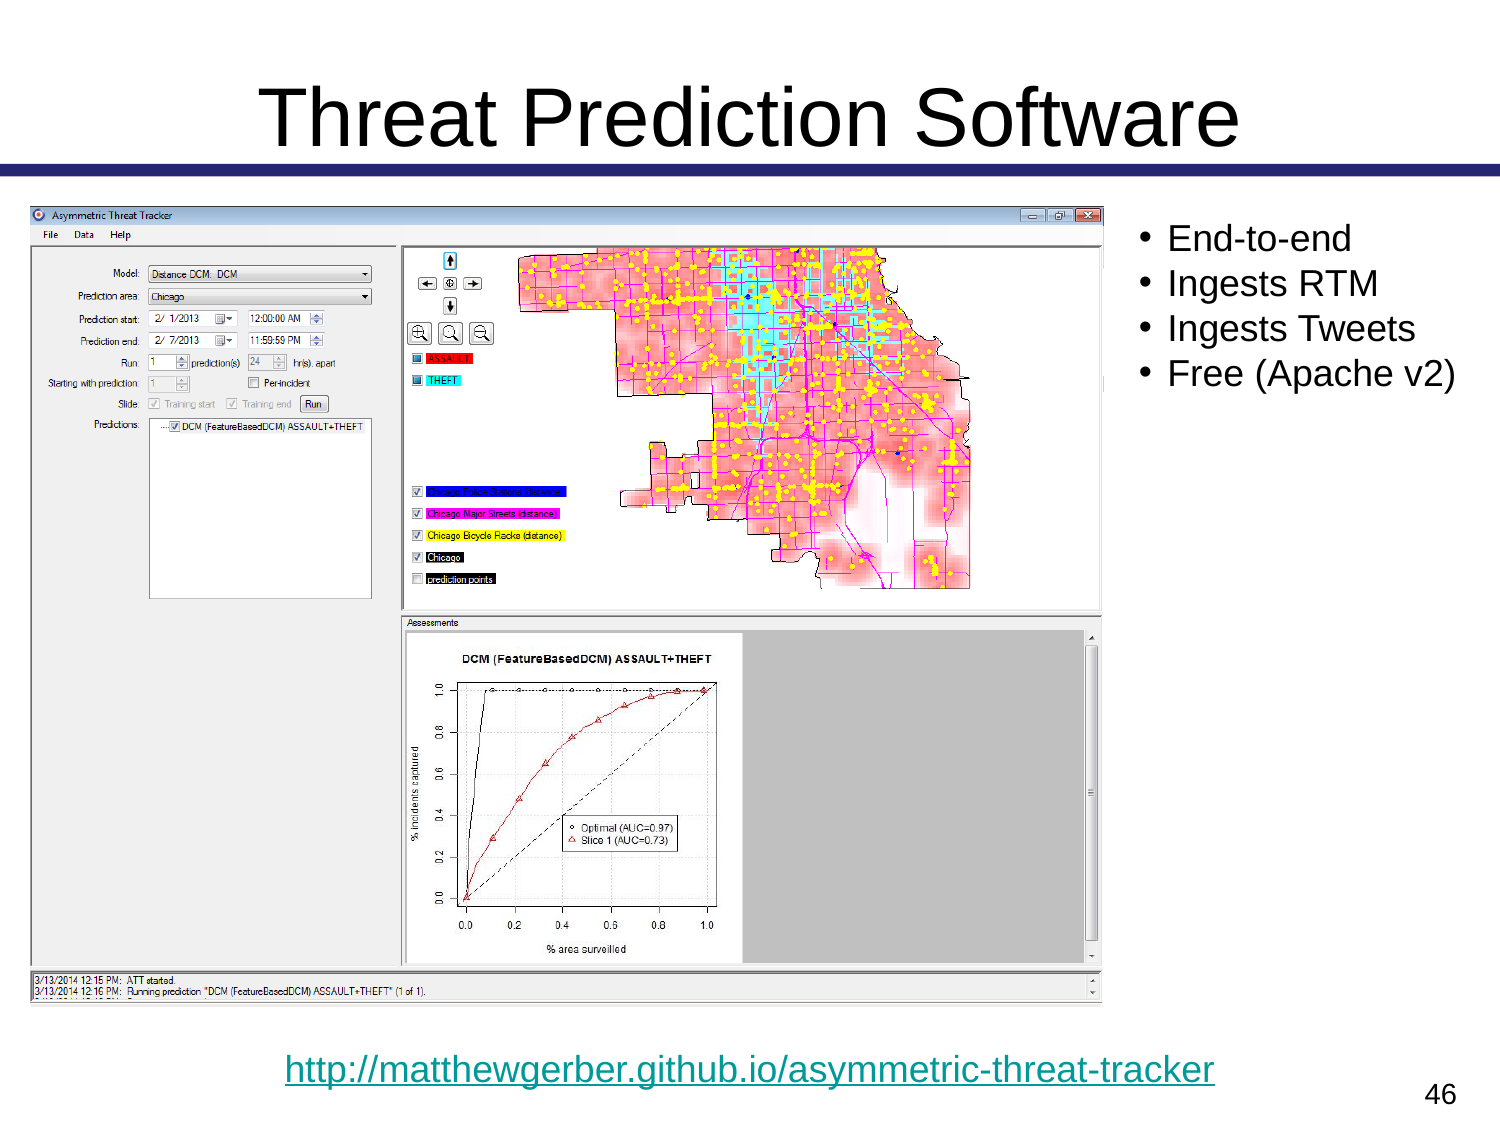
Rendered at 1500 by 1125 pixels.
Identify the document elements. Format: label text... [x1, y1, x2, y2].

title Threat Prediction Software [75, 19, 1425, 207]
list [30, 206, 1104, 1007]
text_box http://matthewgerber.github.io/asymmetric-threat-tracker [269, 1037, 1231, 1097]
slide_number 46 [1122, 1067, 1473, 1125]
text_box End-to-end Ingests RTM Ingests Tweets Free (Apache v2) [1124, 206, 1472, 402]
